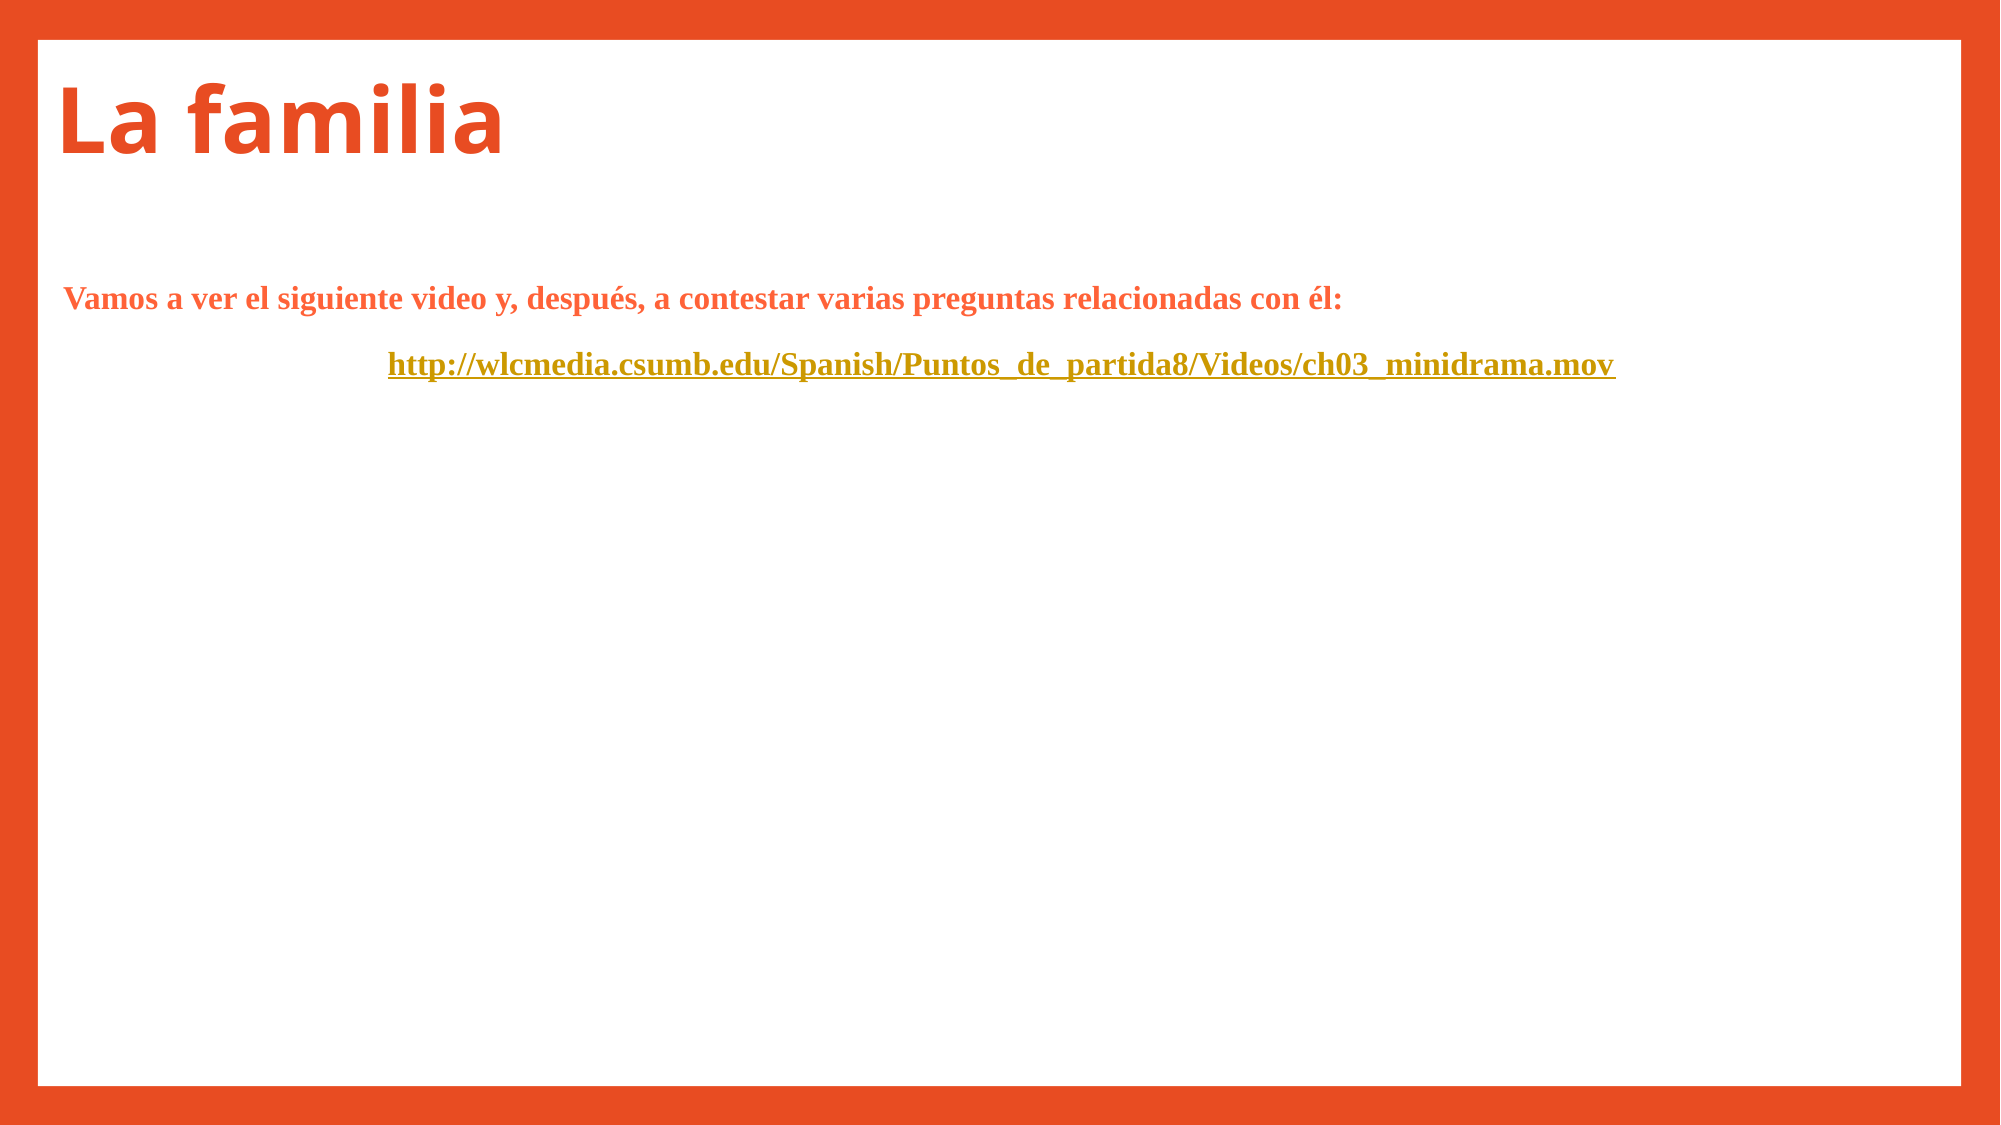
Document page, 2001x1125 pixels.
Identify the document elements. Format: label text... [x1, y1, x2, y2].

list Vamos a ver el siguiente video y, después, a contestar varias preguntas relacionadas con él: http://wlcmedia.csumb.edu/Spanish/Puntos_de_partida8/Videos/ch03_minidrama.mov [40, 204, 1956, 1075]
title La familia [40, 56, 1956, 191]
